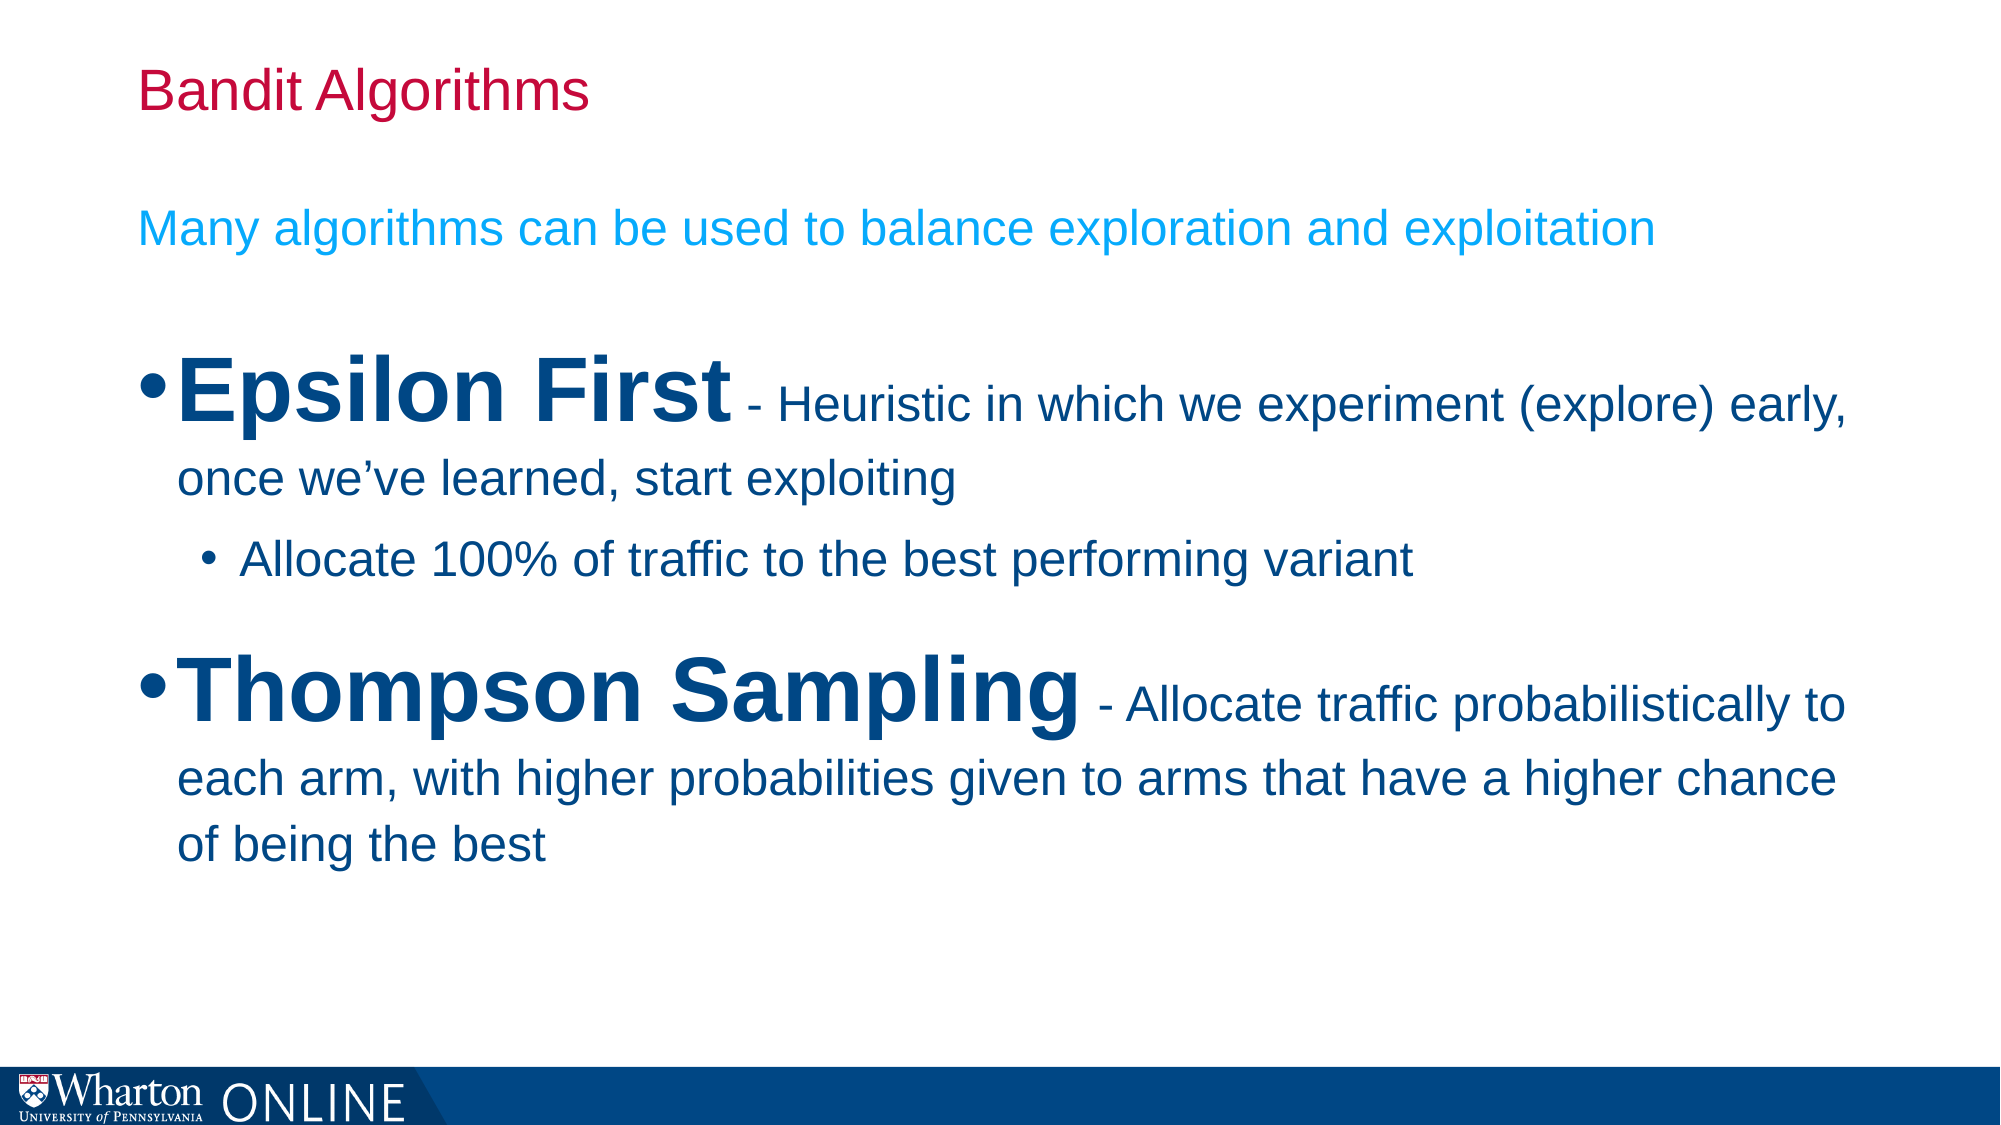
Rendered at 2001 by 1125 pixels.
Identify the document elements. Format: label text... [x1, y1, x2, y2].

picture [19, 1072, 404, 1124]
title Bandit Algorithms [137, 59, 1863, 139]
text_box Many algorithms can be used to balance exploration and exploitation [137, 189, 1842, 268]
list Epsilon First - Heuristic in which we experiment (explore) early, once we’ve learned, start exploiting Allocate 100% of traffic to the best performing variant Thompson Sampling - Allocate traffic probabilistically to each arm, with higher probabilities given to arms that have a higher chance of being the best [137, 318, 1863, 998]
